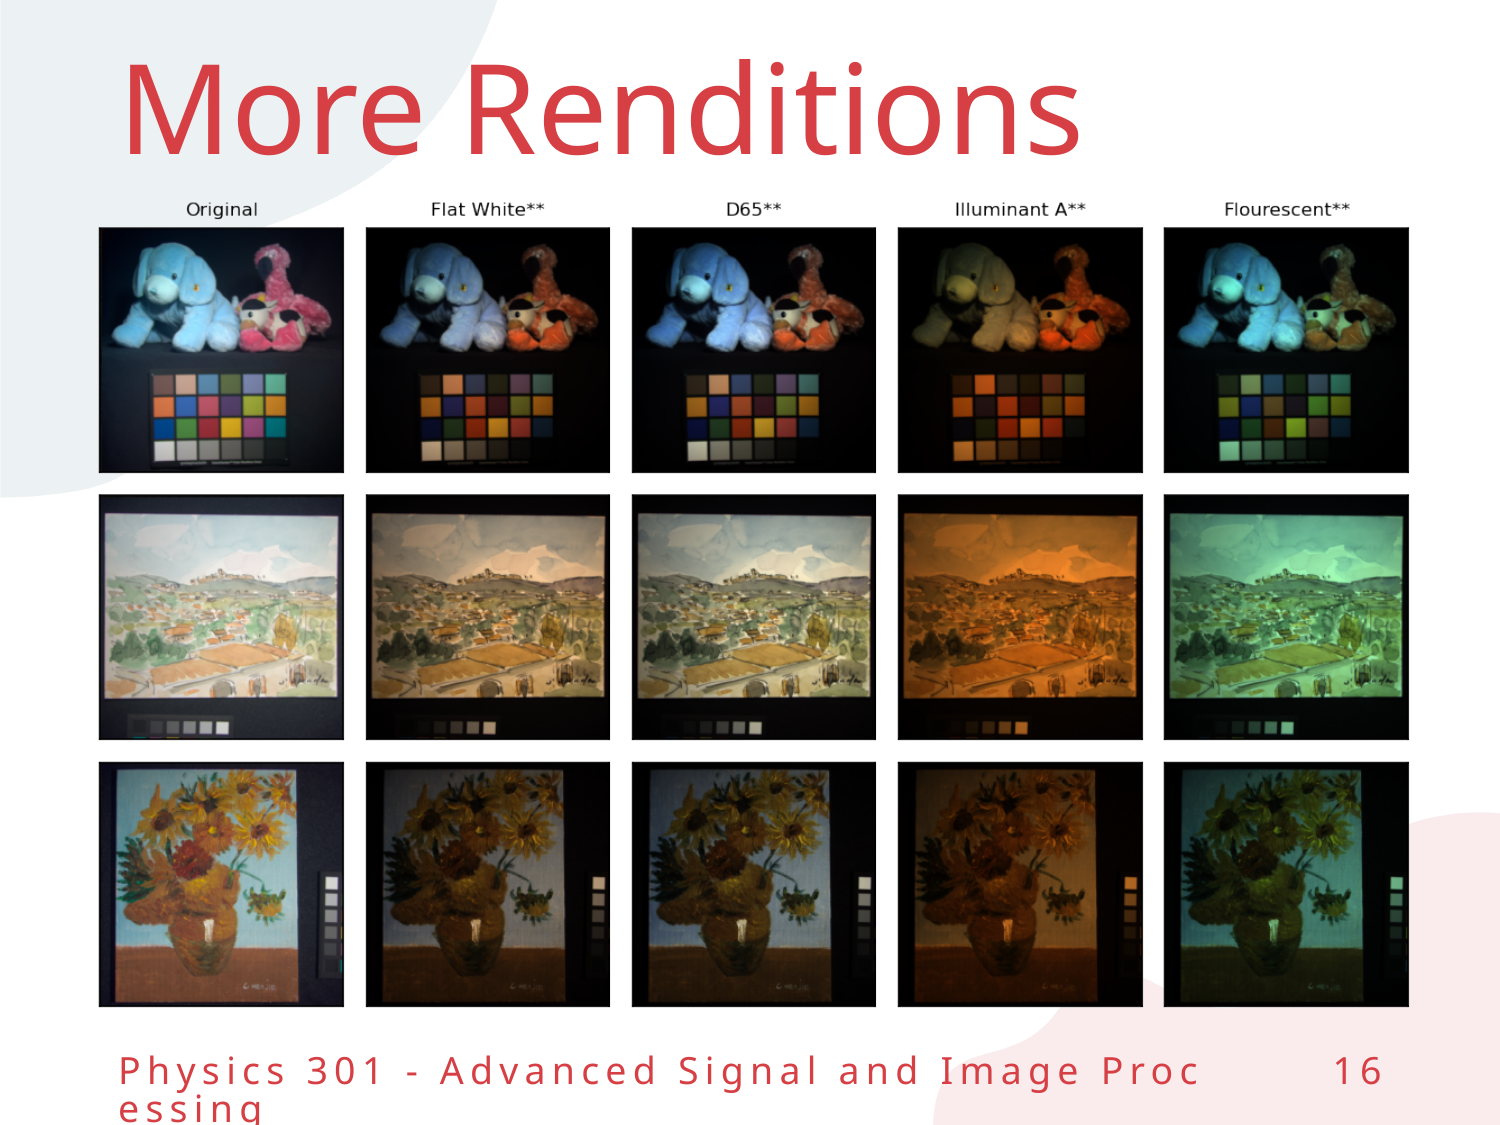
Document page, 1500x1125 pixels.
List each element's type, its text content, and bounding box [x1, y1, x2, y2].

slide_number 16 [1244, 1042, 1397, 1103]
title More Renditions [103, 59, 1397, 169]
footer Physics 301 - Advanced Signal and Image Processing [103, 1042, 1222, 1103]
picture [1, 0, 1500, 1125]
